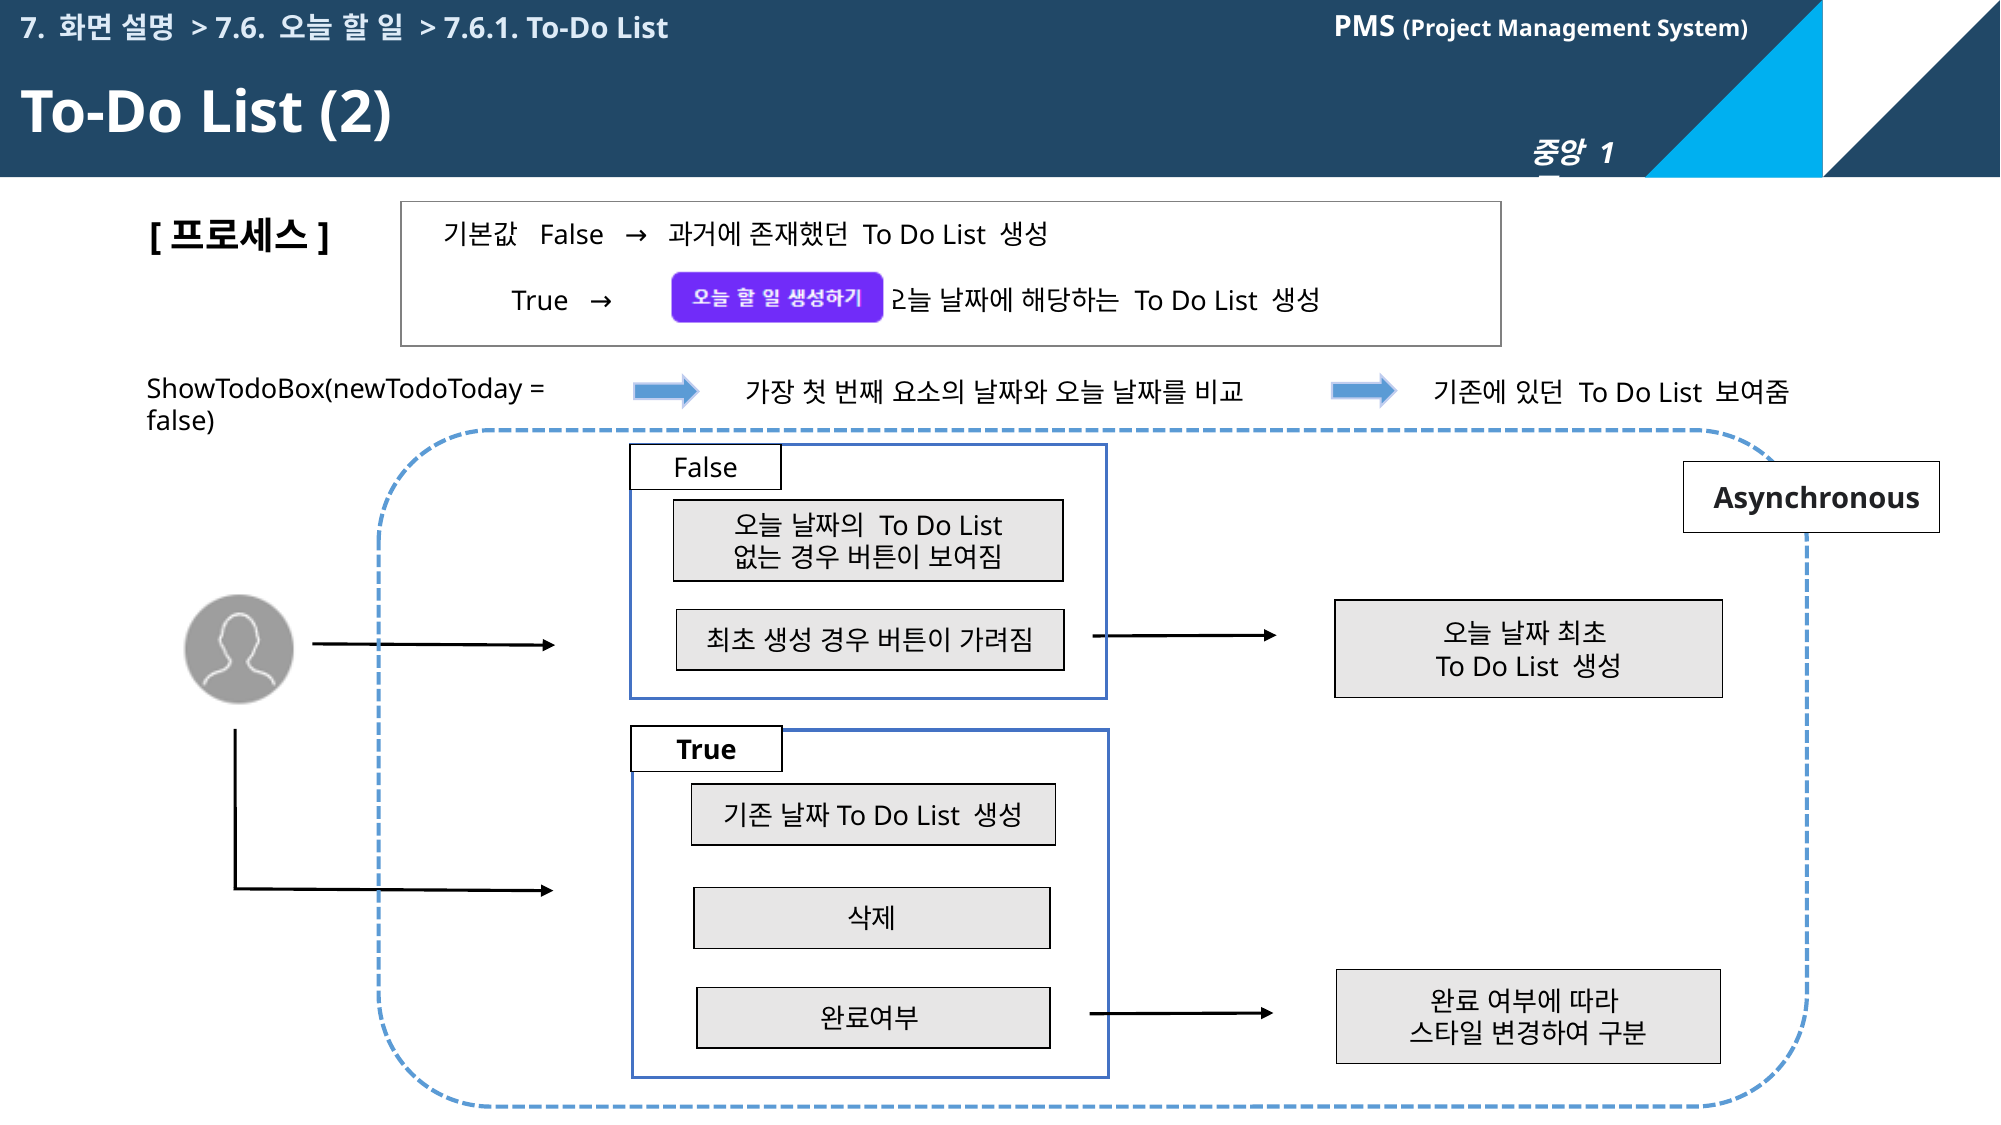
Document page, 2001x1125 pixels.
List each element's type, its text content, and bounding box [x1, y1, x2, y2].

picture [180, 587, 302, 711]
text_box True [630, 725, 783, 772]
text_box 기본값 False → 과거에 존재했던 To Do List 생성 True → 클릭 시 오늘 날짜에 해당하는 To Do List 생성 [412, 205, 1709, 361]
picture [664, 266, 893, 326]
list To-Do List (2) [5, 58, 1285, 169]
list 7. 화면 설명 > 7.6. 오늘 할 일 > 7.6.1. To-Do List [5, 1, 1245, 58]
text_box [400, 200, 1502, 347]
text_box [377, 429, 1808, 1108]
text_box [1330, 372, 1398, 409]
text_box Asynchronous [1683, 461, 1940, 534]
text_box False [629, 443, 782, 490]
text_box [프로세스] [134, 159, 346, 265]
text_box 기존에 있던 To Do List 보여줌 [1348, 367, 1883, 416]
text_box 가장 첫 번째 요소의 날짜와 오늘 날짜를 비교 [731, 368, 1348, 416]
text_box [633, 373, 700, 410]
text_box ShowTodoBox(newTodoToday = false) [131, 363, 631, 444]
